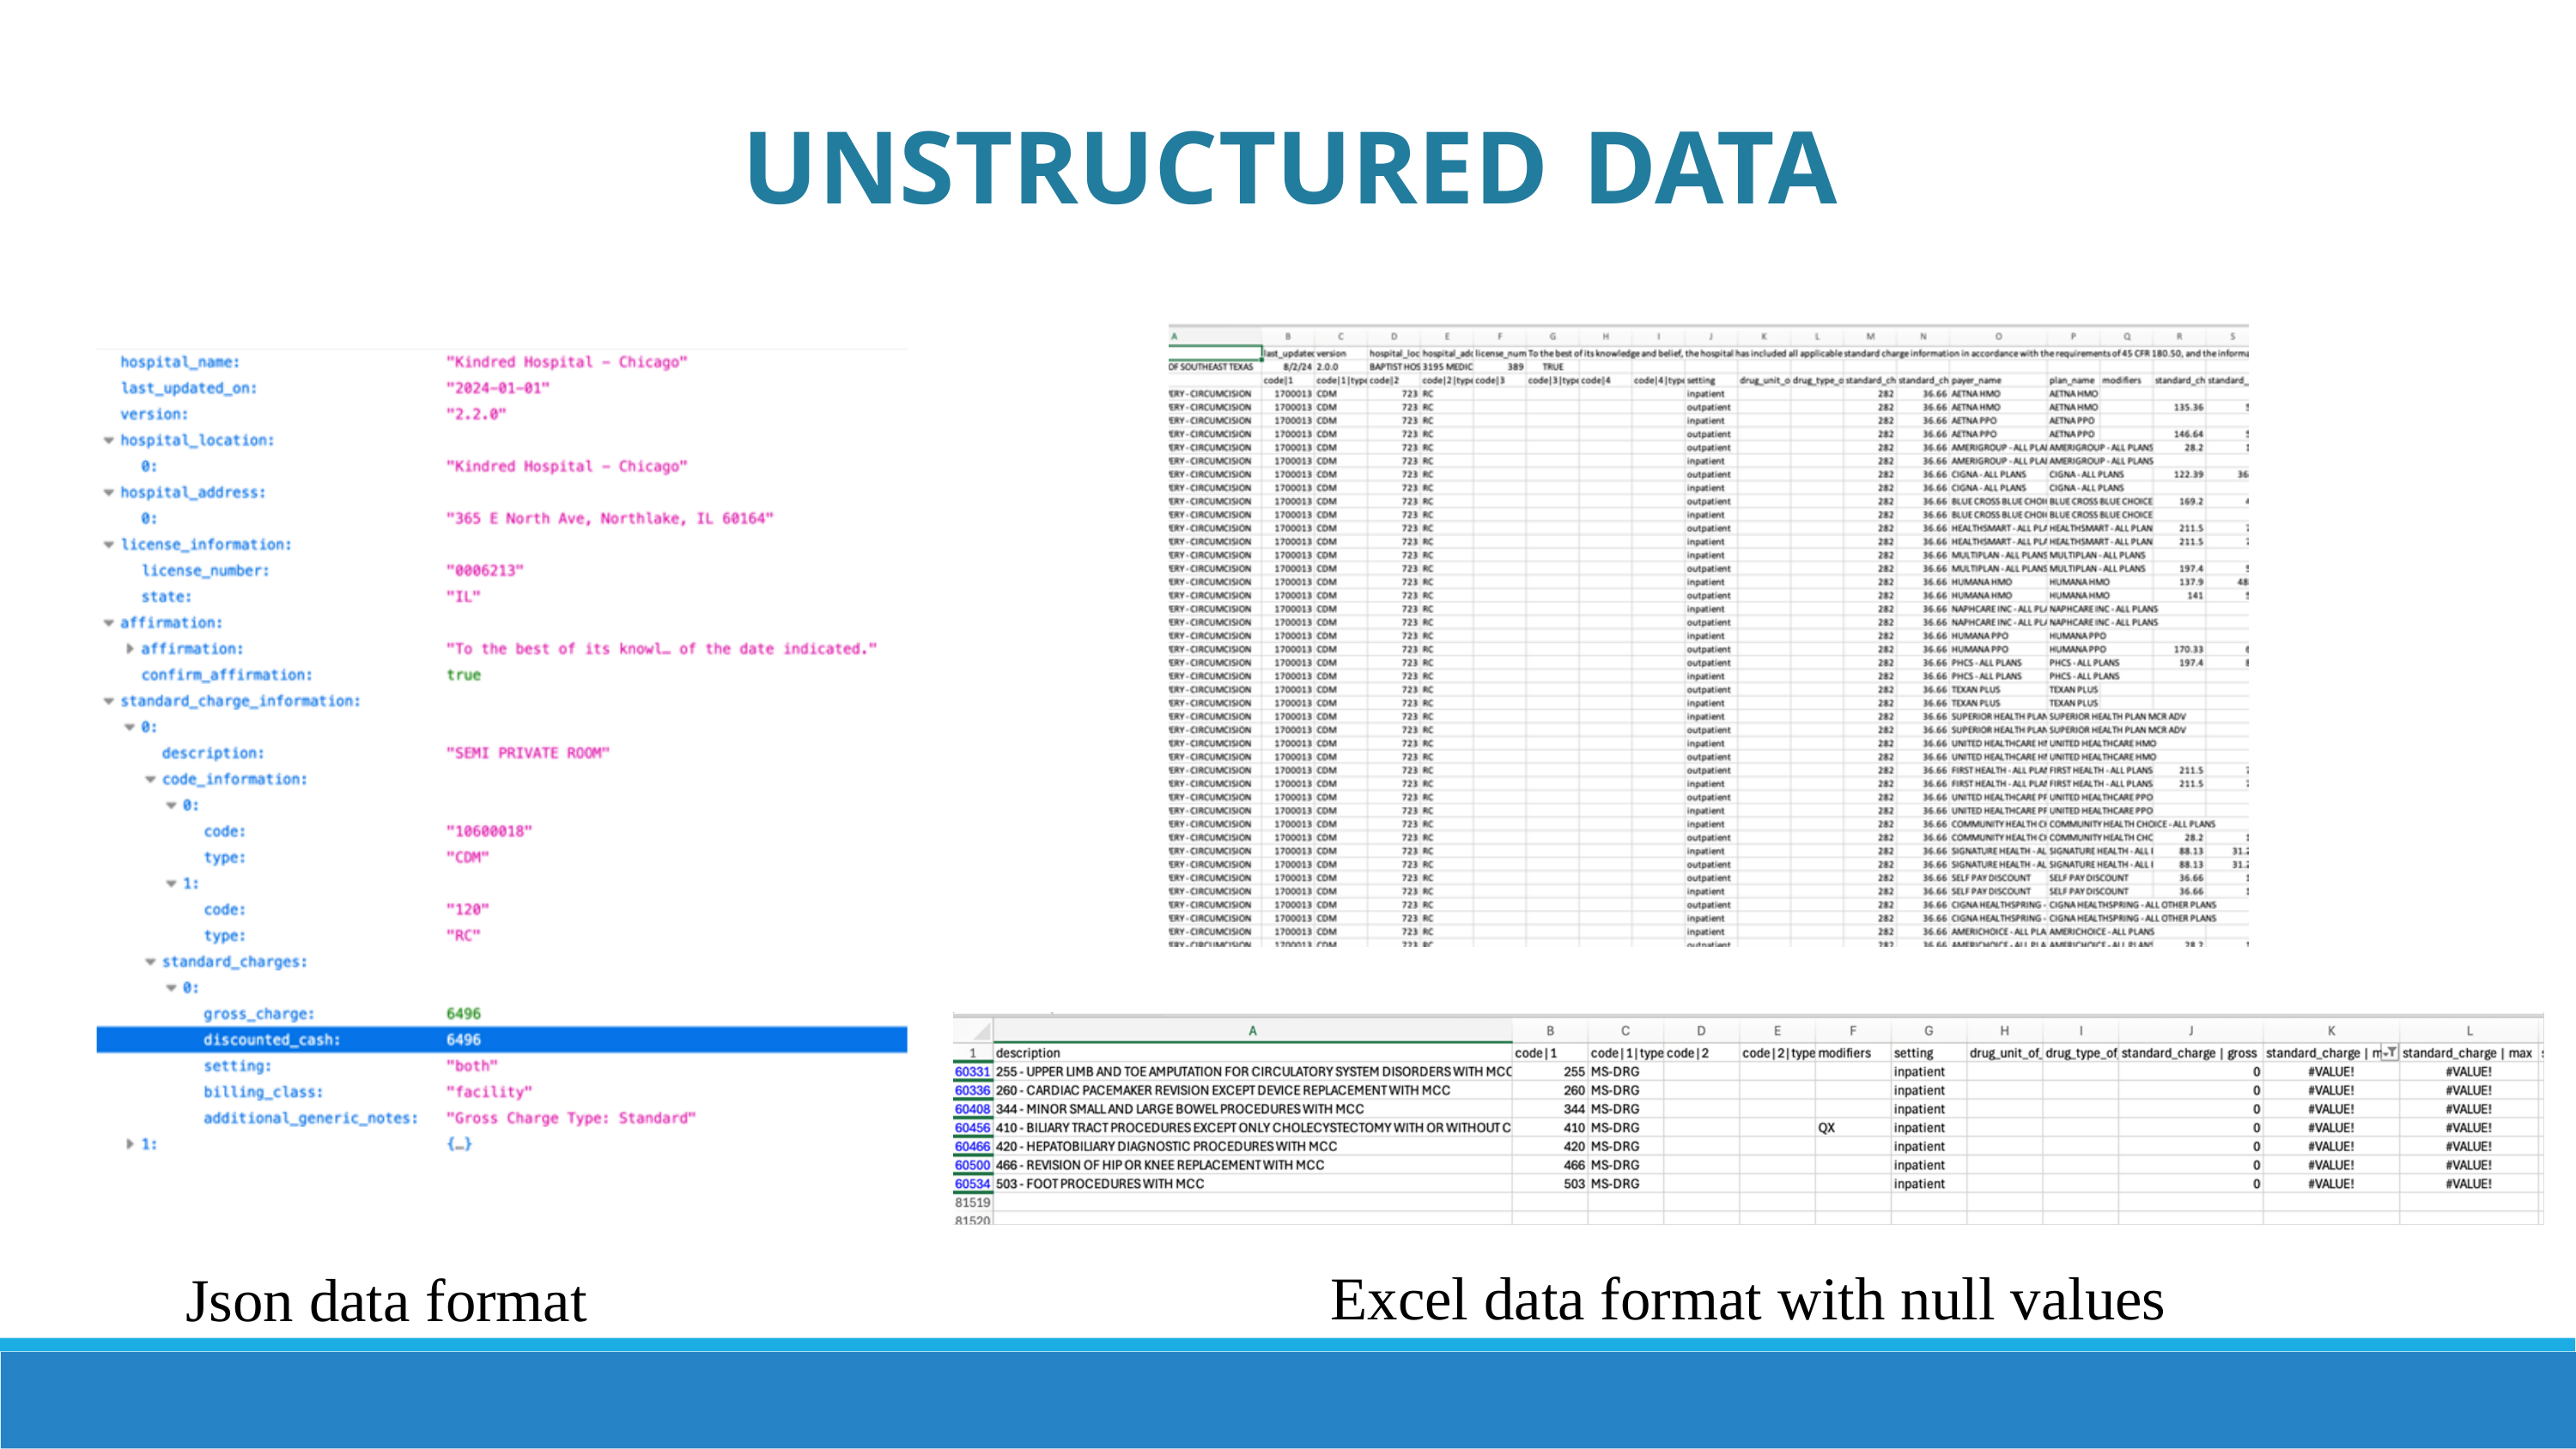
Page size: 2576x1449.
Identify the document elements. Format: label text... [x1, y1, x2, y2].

text_box [1169, 323, 2249, 947]
text_box Json data format [172, 1248, 603, 1334]
text_box [952, 1012, 2545, 1226]
text_box [96, 349, 908, 1158]
text_box UNSTRUCTURED DATA [435, 102, 2144, 230]
text_box Excel data format with null values [1314, 1246, 2184, 1332]
